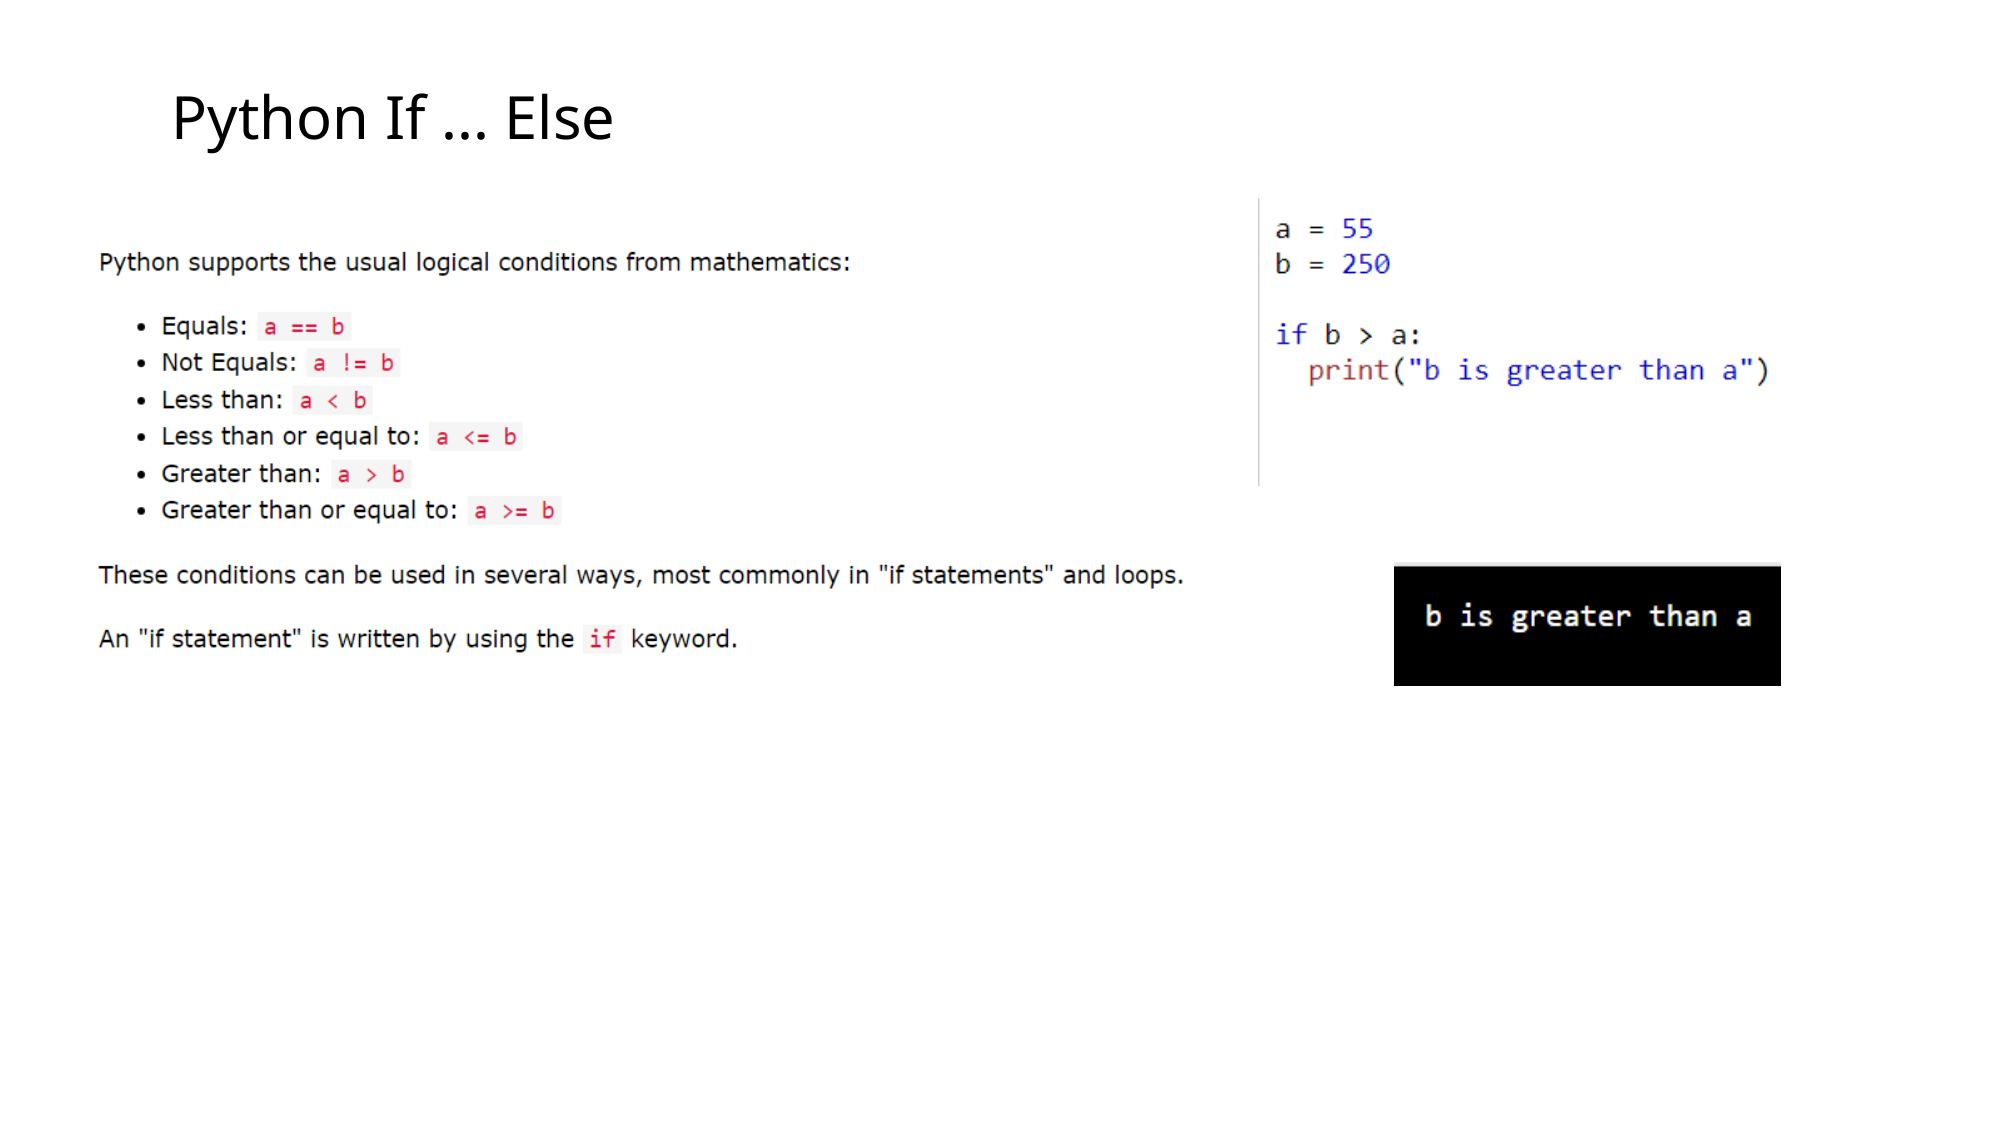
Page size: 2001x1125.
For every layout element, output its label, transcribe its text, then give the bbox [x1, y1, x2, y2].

picture [1394, 562, 1781, 686]
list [65, 232, 1230, 665]
title Python If ... Else [156, 15, 944, 232]
picture [1258, 198, 1823, 486]
